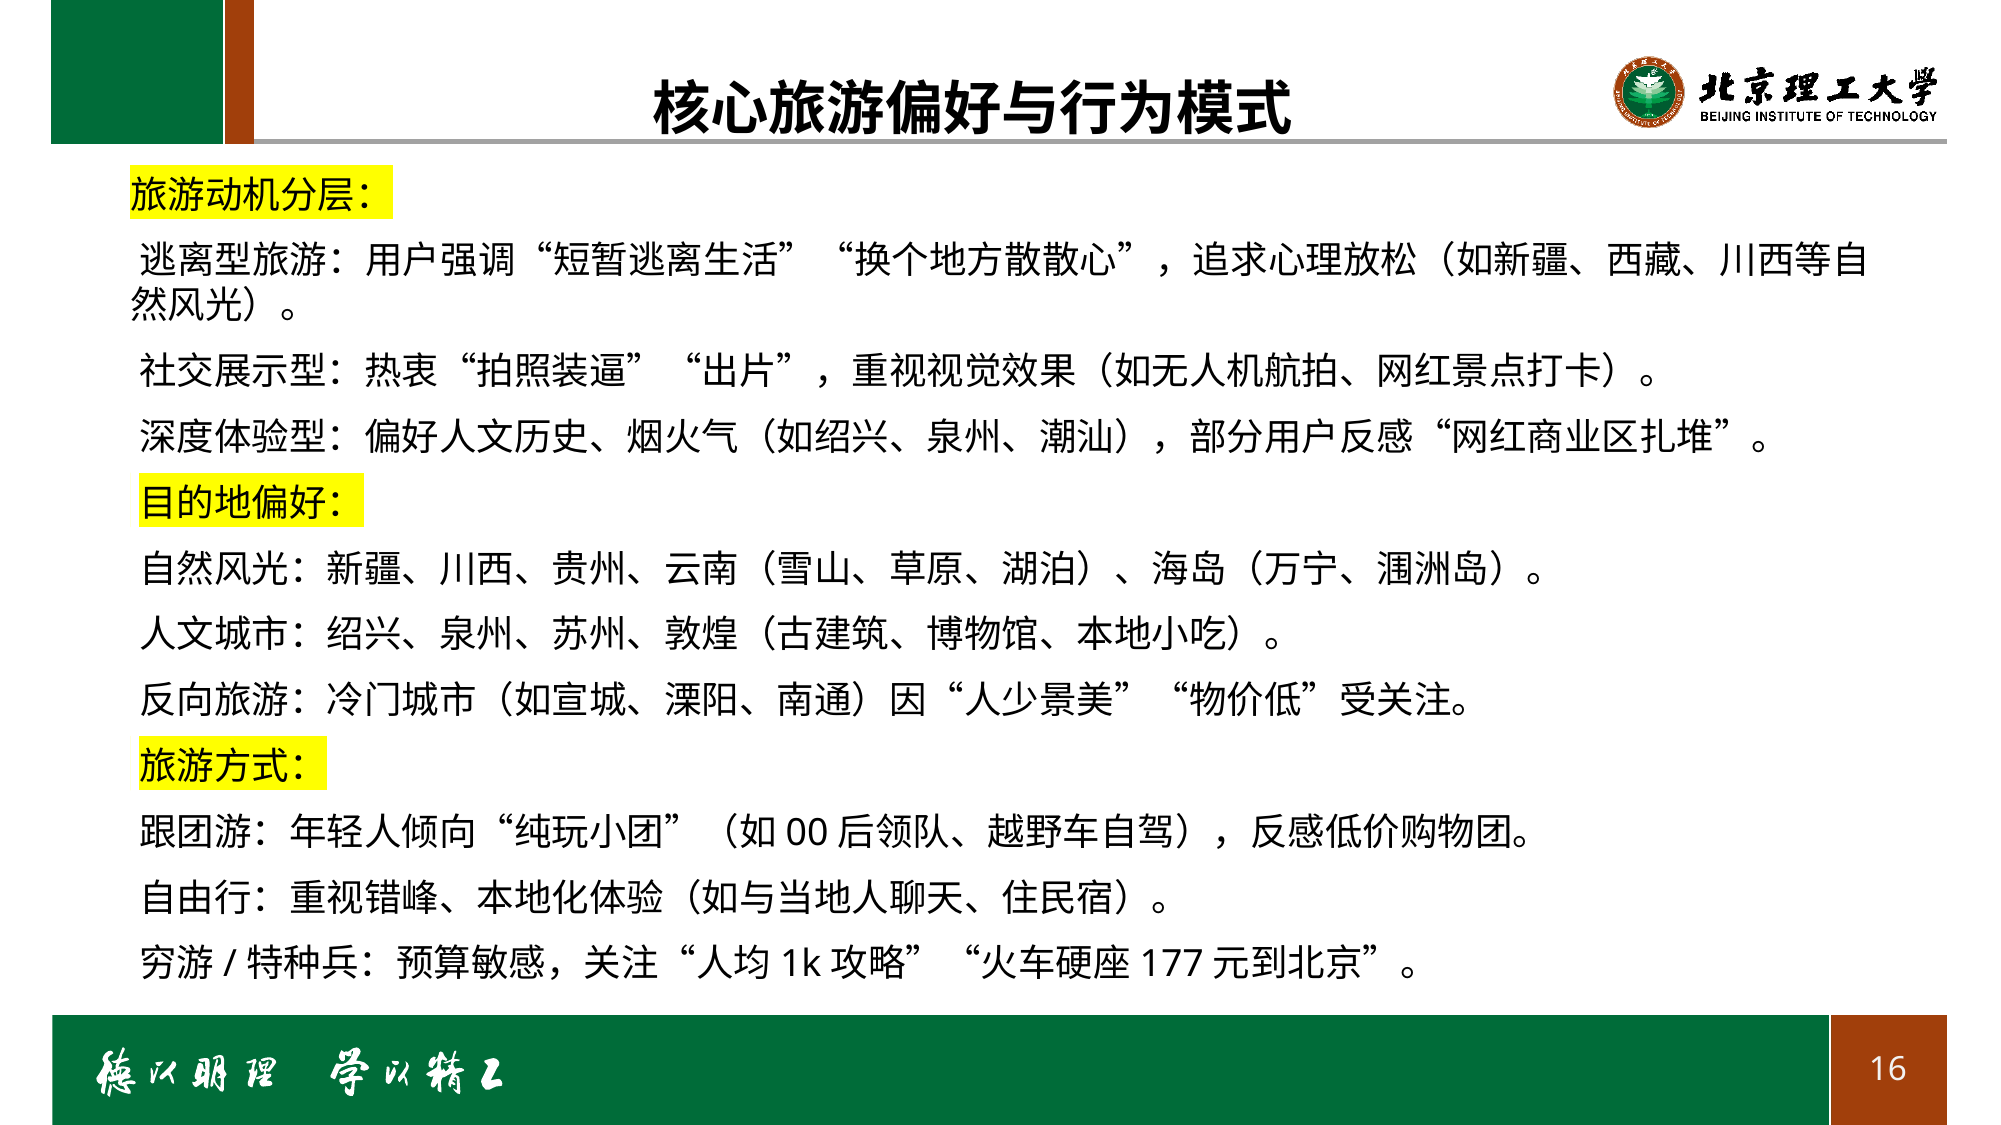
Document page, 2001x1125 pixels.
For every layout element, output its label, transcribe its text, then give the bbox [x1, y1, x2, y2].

title 核心旅游偏好与行为模式 [263, 46, 1682, 145]
picture [1682, 56, 1937, 128]
text_box 旅游动机分层： ​逃离型旅游：用户强调“短暂逃离生活”“换个地方散散心”，追求心理放松（如新疆、西藏、川西等自然风光）。 ​社交展示型：热衷“拍照装逼”“出片”，重视视觉效果（如无人机航拍、网红景点打卡）。 ​深度体验型：偏好人文历史、烟火气（如绍兴、泉州、潮汕），部分用户反感“网红商业区扎堆”。 ​目的地偏好： ​自然风光：新疆、川西、贵州、云南（雪山、草原、湖泊）、海岛（万宁、涠洲岛）。 ​人文城市：绍兴、泉州、苏州、敦煌（古建筑、博物馆、本地小吃）。 ​反向旅游：冷门城市（如宣城、溧阳、南通）因“人少景美”“物价低”受关注。 ​旅游方式： ​跟团游：年轻人倾向“纯玩小团”（如00后领队、越野车自驾），反感低价购物团。 ​自由行：重视错峰、本地化体验（如与当地人聊天、住民宿）。 ​穷游/特种兵：预算敏感，关注“人均1k攻略”“火车硬座177元到北京”。 [115, 163, 1885, 992]
